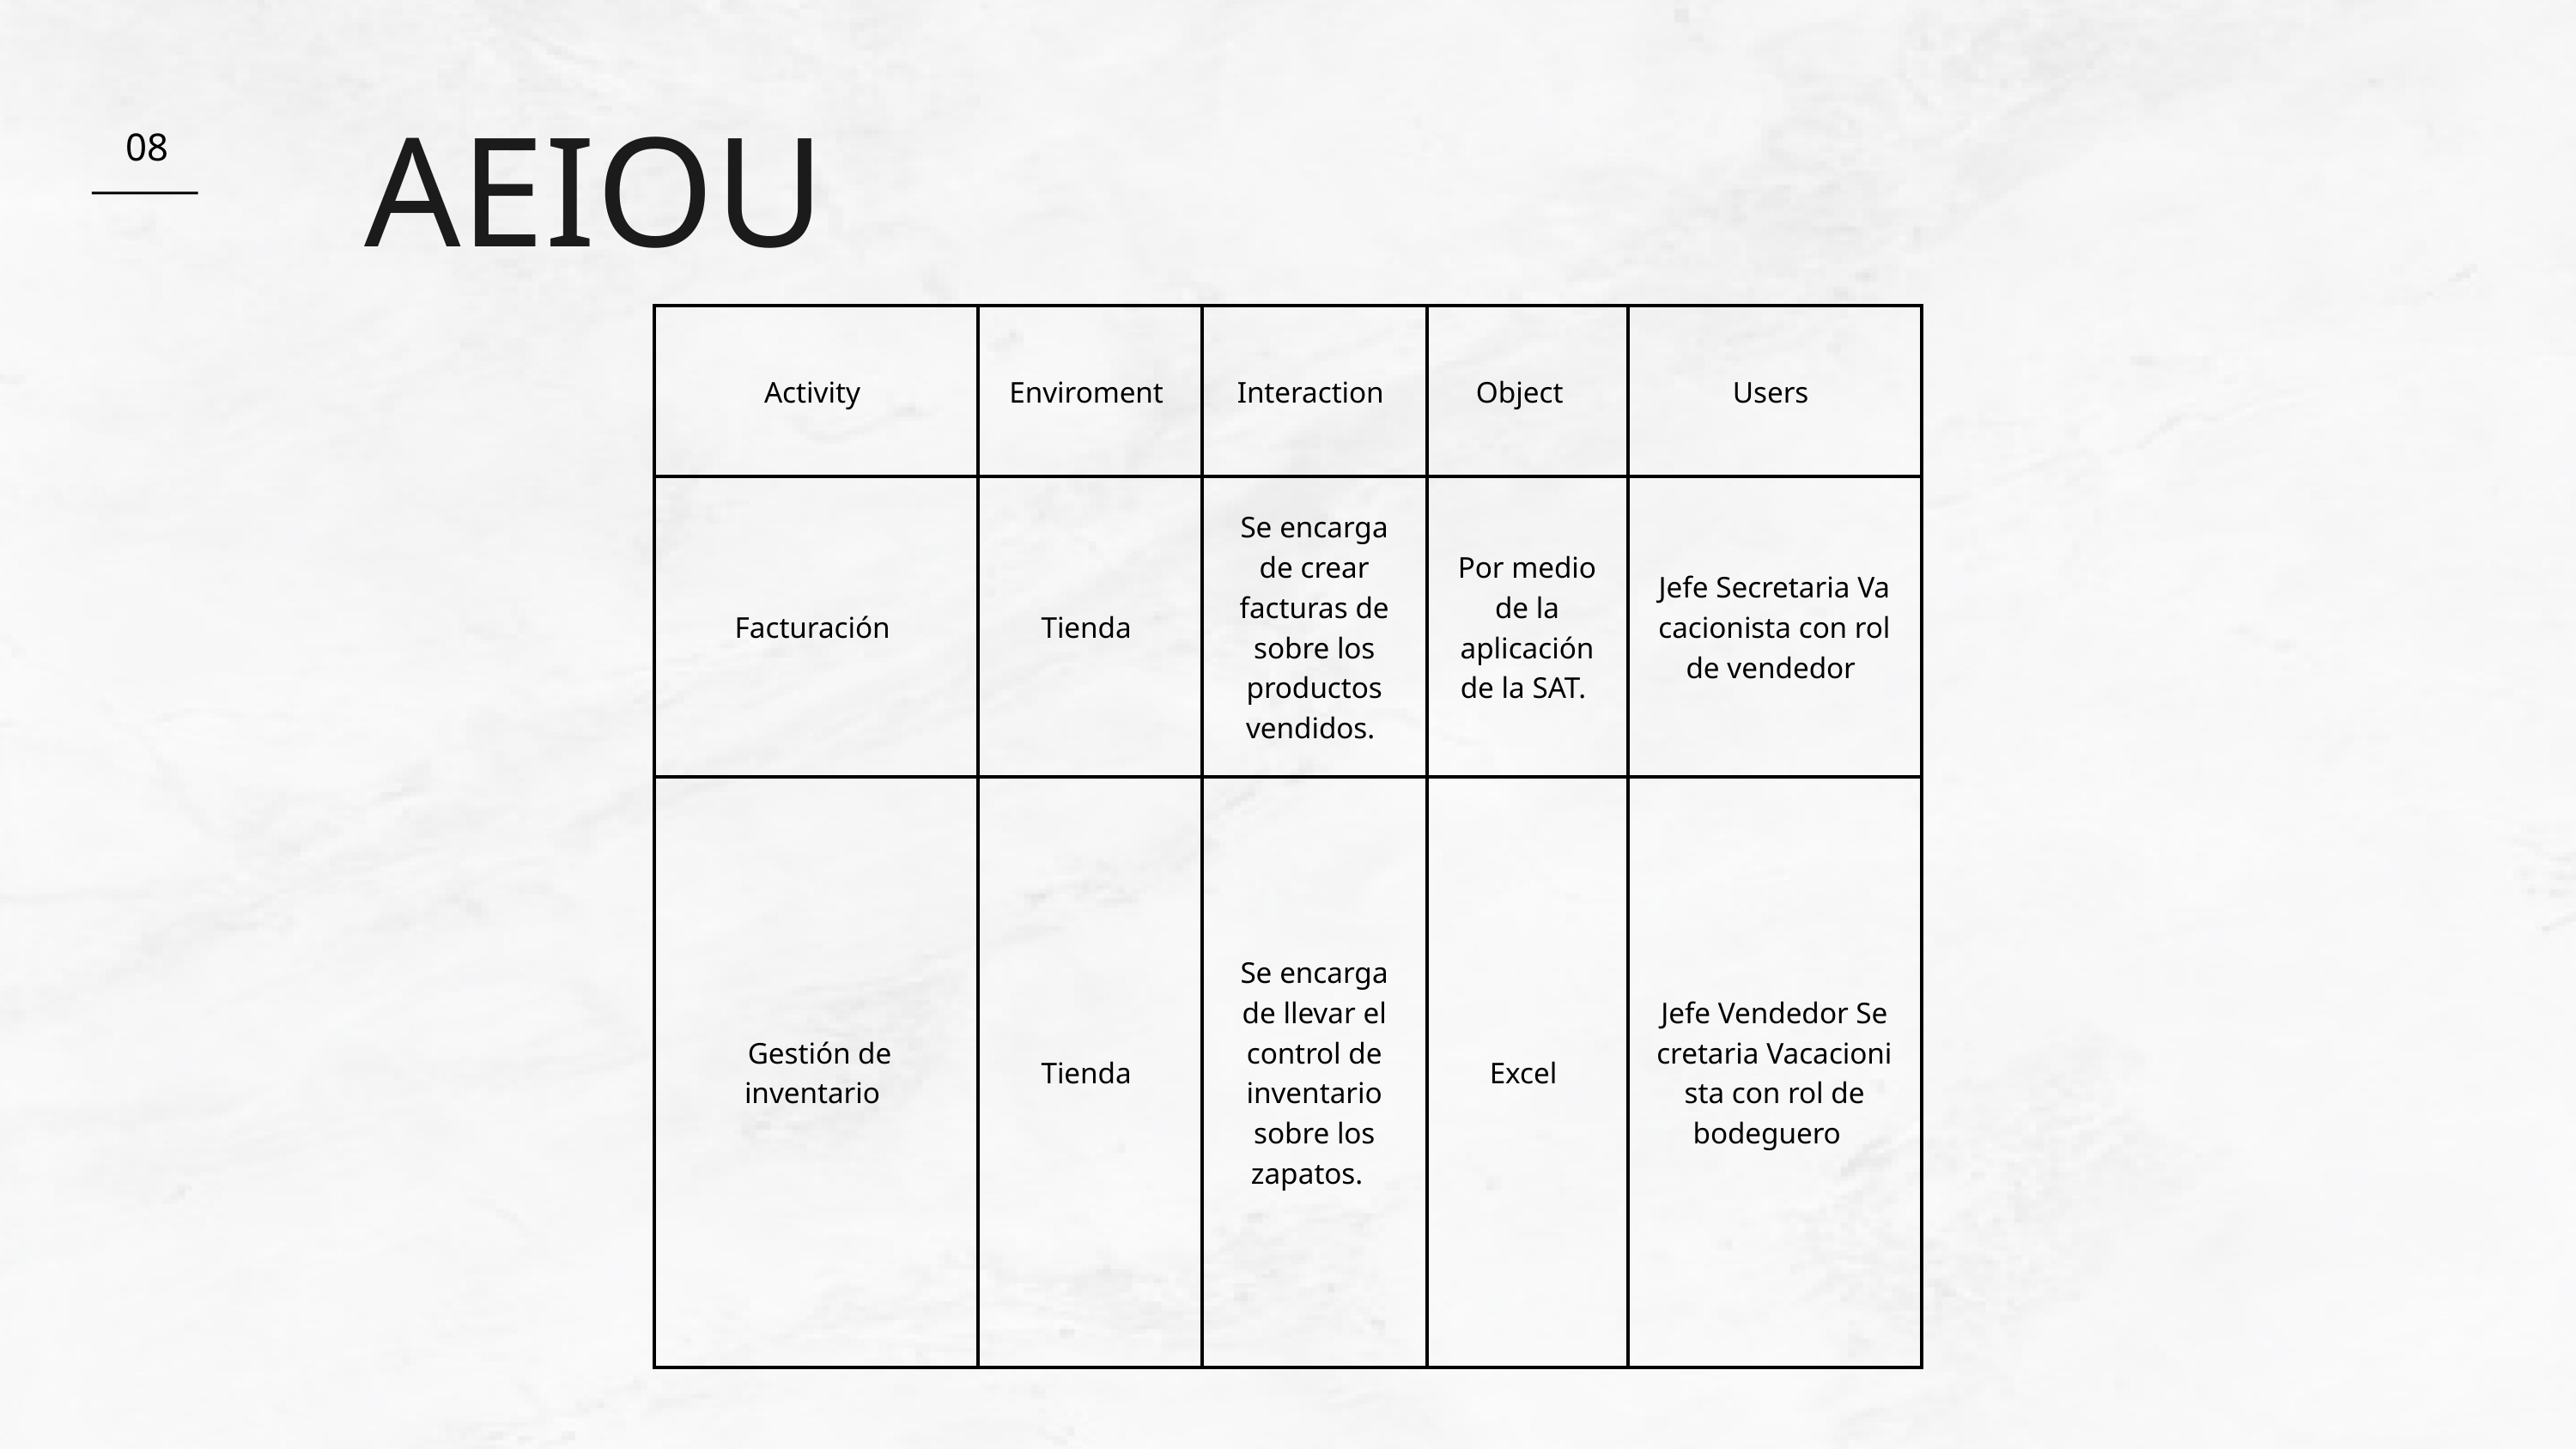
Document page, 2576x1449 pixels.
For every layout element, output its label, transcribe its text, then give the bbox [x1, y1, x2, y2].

table_header Users [1630, 307, 1920, 475]
text_box [0, 0, 2576, 1449]
table_cell Tienda [980, 779, 1200, 1366]
table_cell Se encarga de llevar el control de inventario sobre los zapatos. [1204, 779, 1425, 1366]
table_cell Facturación [656, 478, 976, 775]
text_box 08 [125, 122, 365, 168]
table_cell Gestión de inventario [656, 779, 976, 1366]
table_cell Jefe Secretaria Vacacionista con rol de vendedor [1630, 478, 1920, 775]
table_cell Jefe Vendedor Secretaria Vacacionista con rol de bodeguero [1630, 779, 1920, 1366]
table_cell Por medio de la aplicación de la SAT. [1429, 478, 1626, 775]
table_header Interaction [1204, 307, 1425, 475]
table_header Object [1429, 307, 1626, 475]
table_cell Tienda [980, 478, 1200, 775]
table_header Activity [656, 307, 976, 475]
table_cell Se encarga de crear facturas de sobre los productos vendidos. [1204, 478, 1425, 775]
table_cell Excel [1429, 779, 1626, 1366]
text_box AEIOU [364, 119, 1250, 277]
table_header Enviroment [980, 307, 1200, 475]
